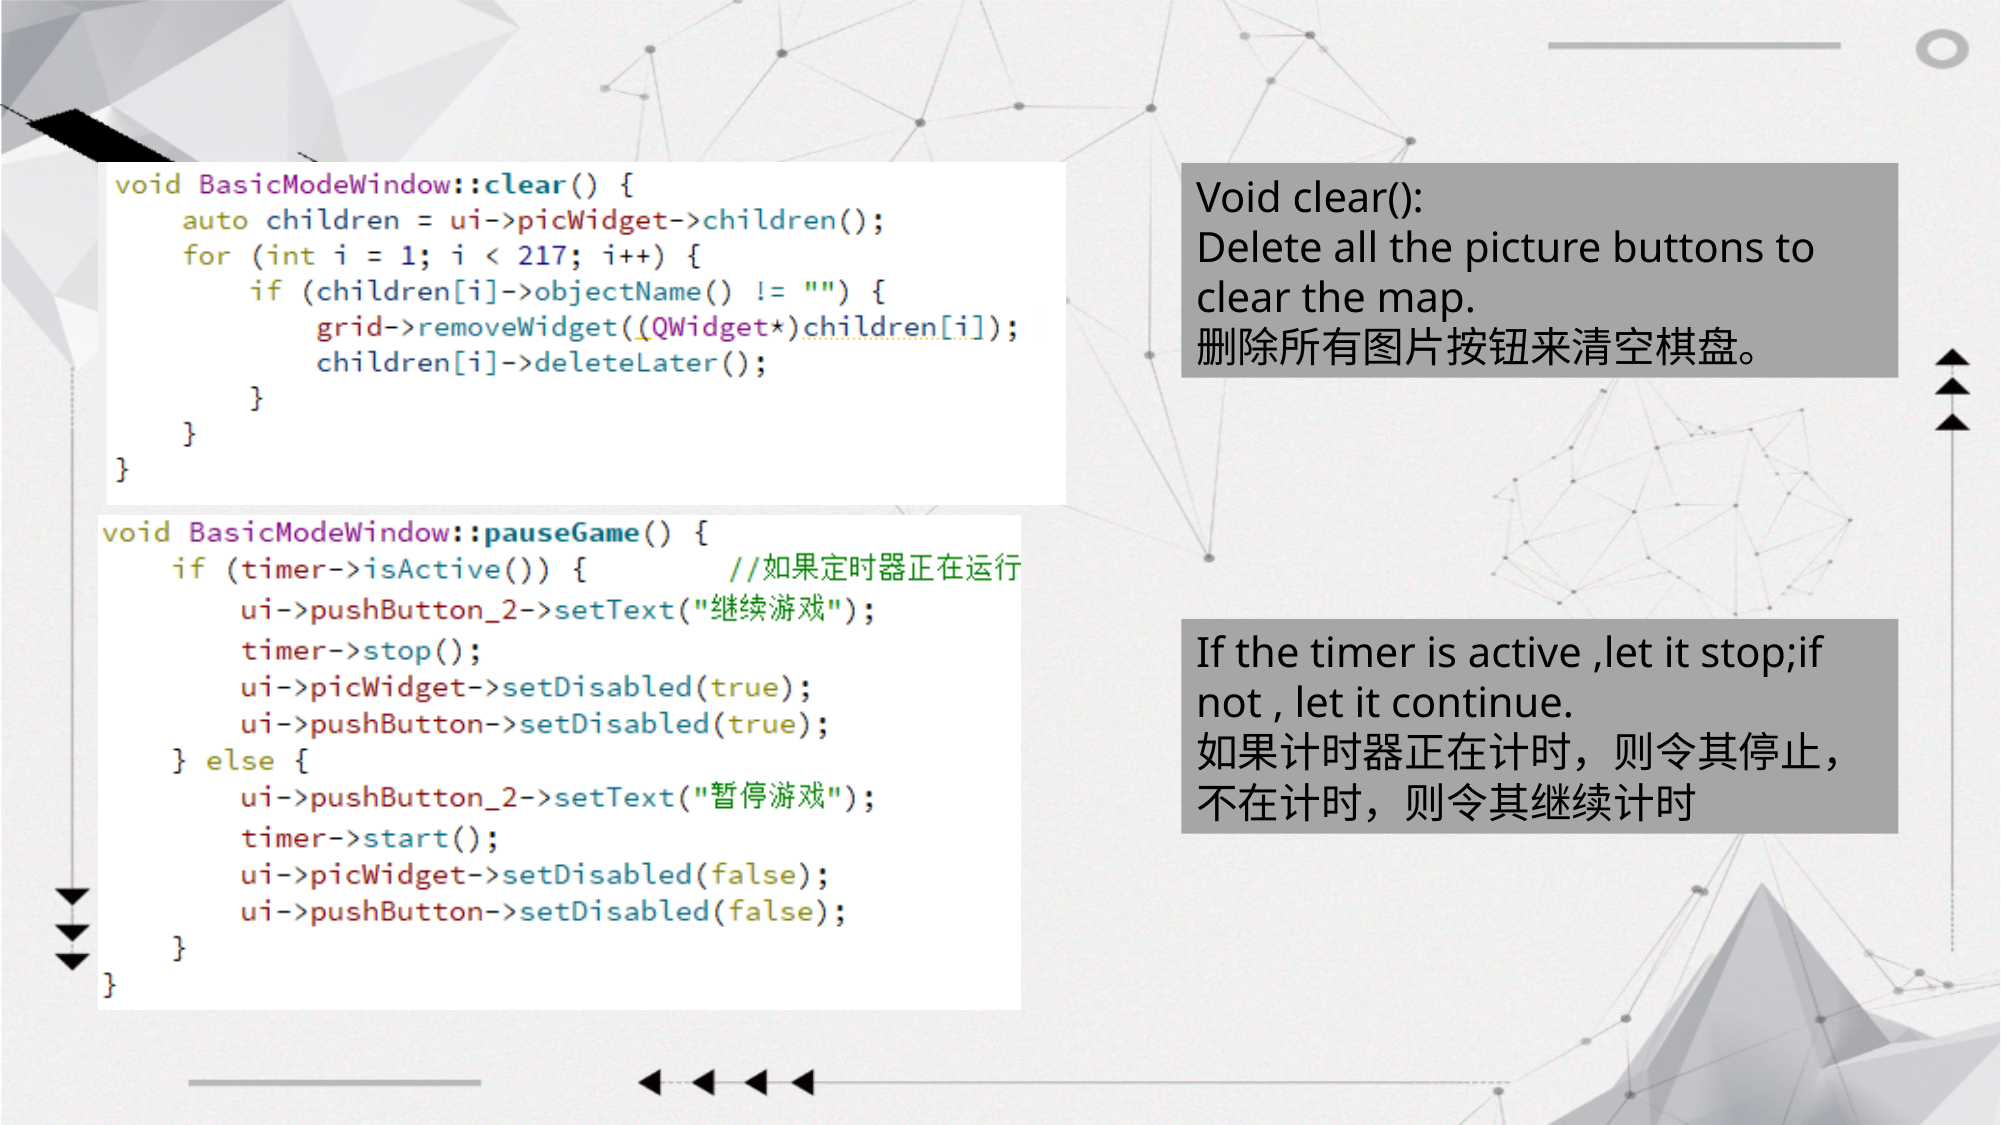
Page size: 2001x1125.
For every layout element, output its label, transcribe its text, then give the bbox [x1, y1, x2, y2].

text_box Void clear(): Delete all the picture buttons to clear the map. 删除所有图片按钮来清空棋盘。 [1569, 162, 1899, 378]
picture [0, 0, 2001, 1125]
text_box If the timer is active ,let it stop;if not , let it continue. 如果计时器正在计时，则令其停止，不在计时，则令其继续计时 [1569, 618, 1899, 834]
